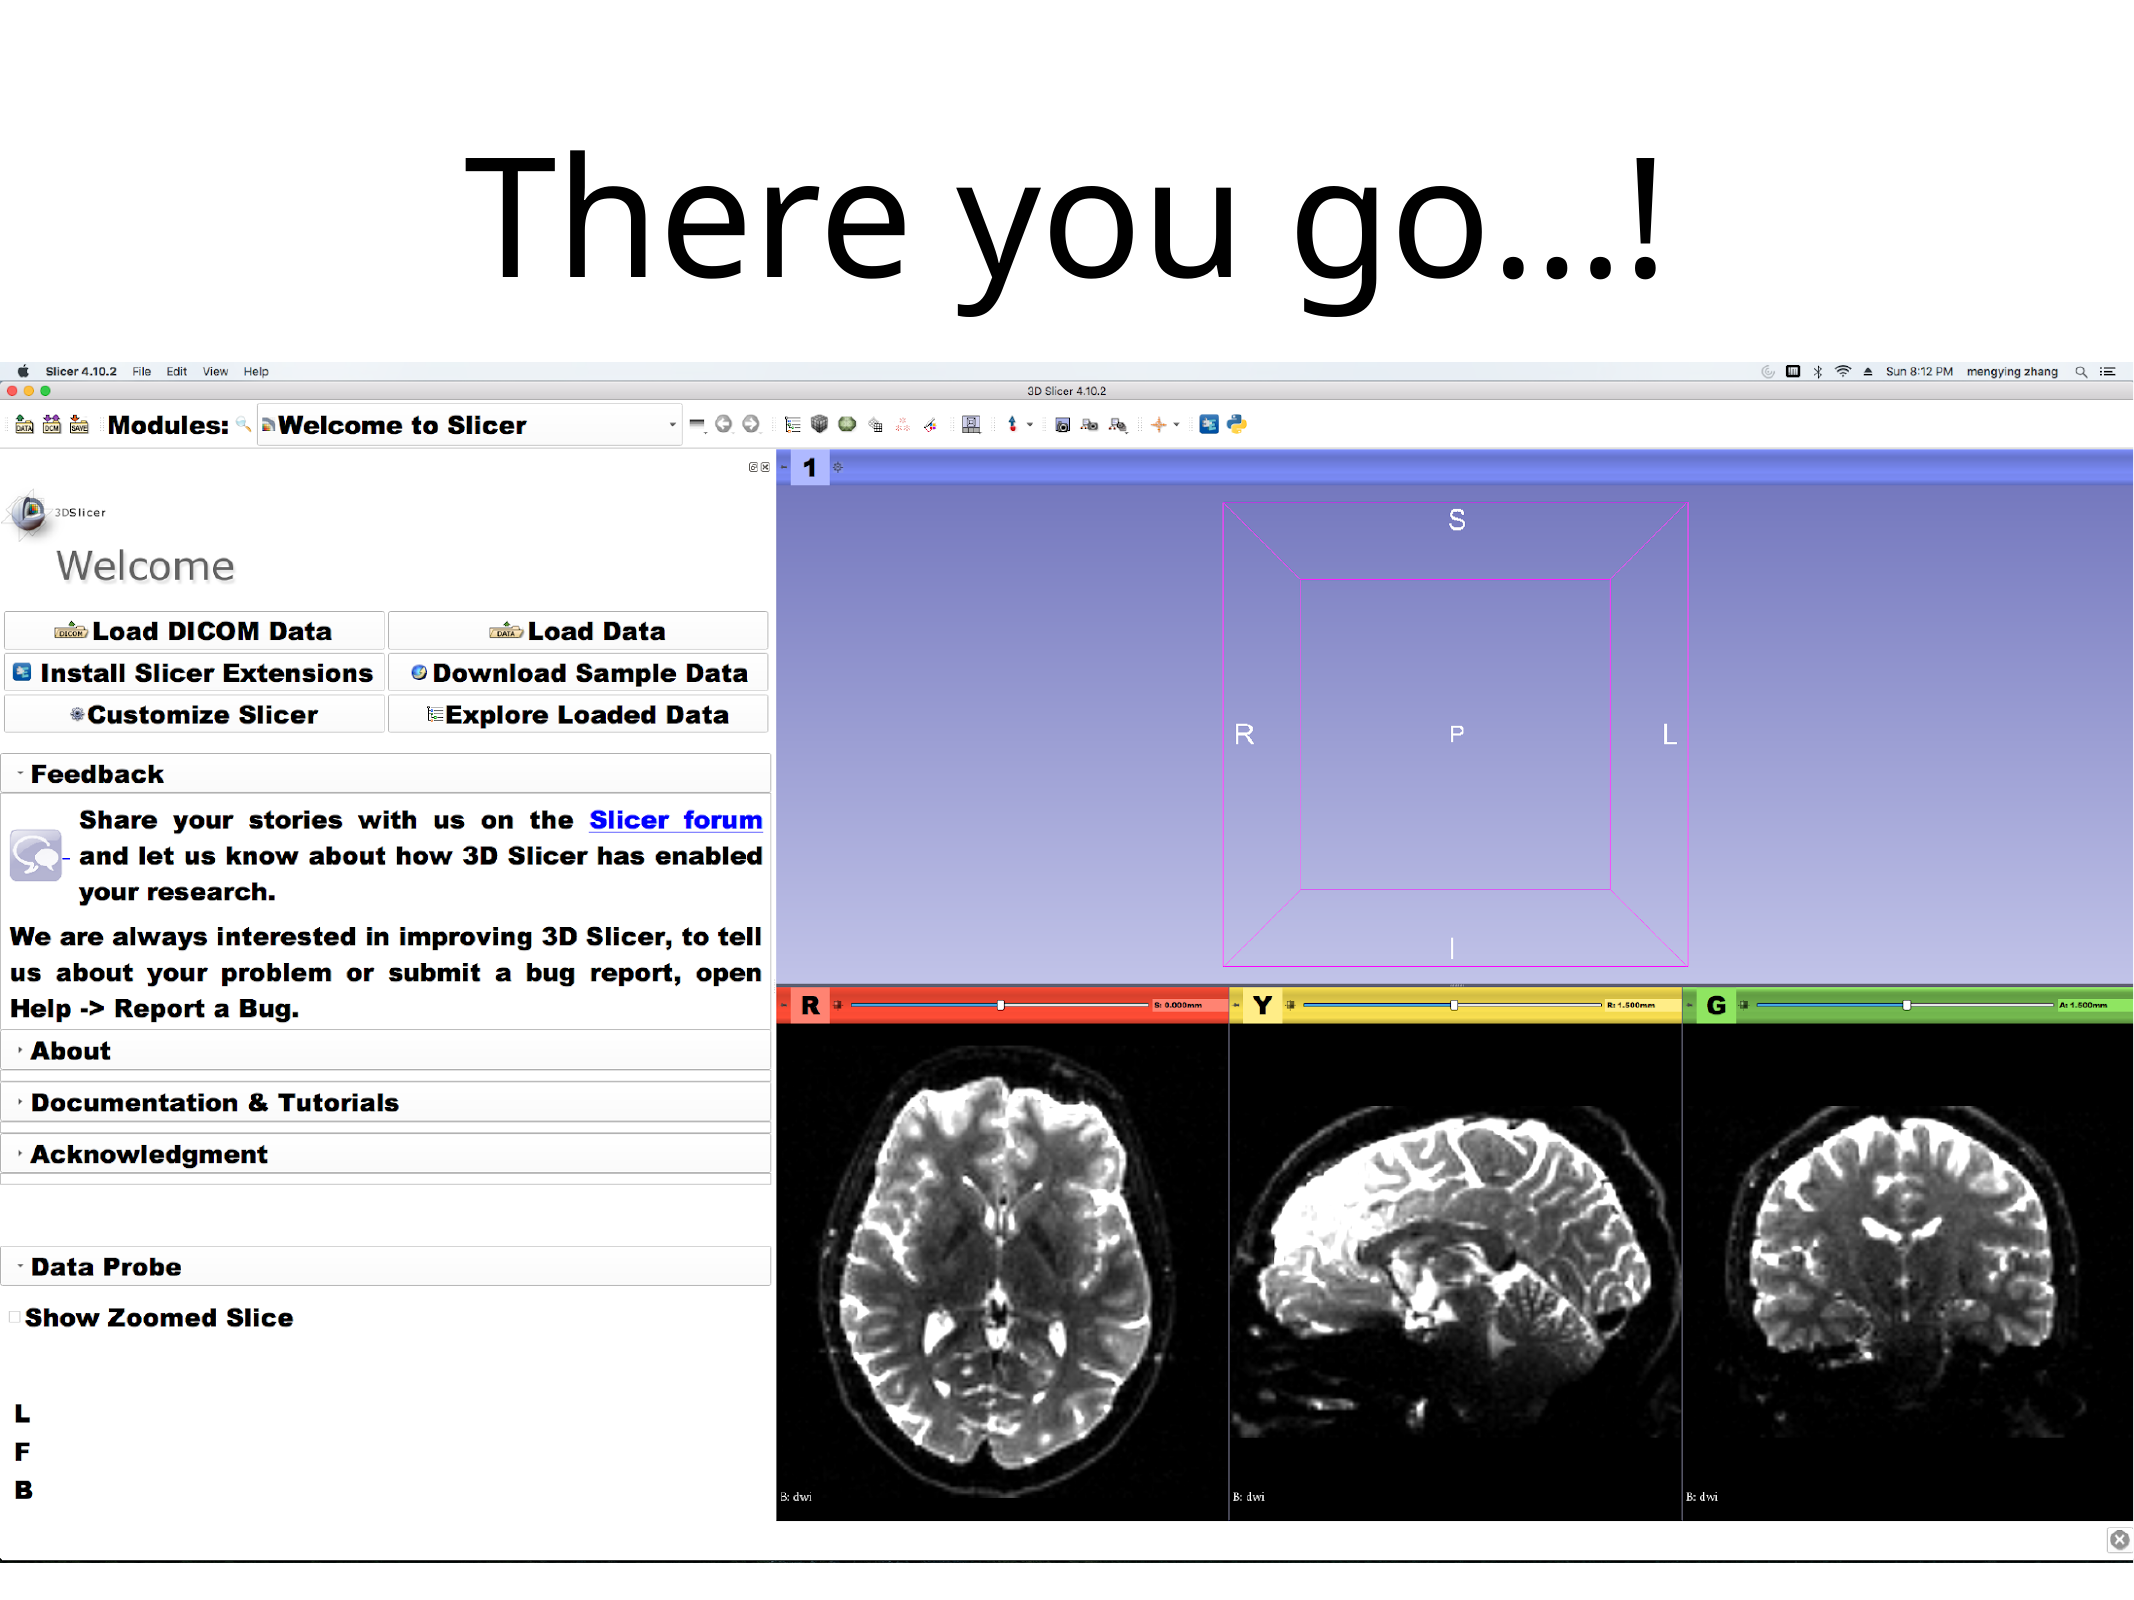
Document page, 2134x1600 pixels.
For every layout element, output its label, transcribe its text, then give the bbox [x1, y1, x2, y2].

picture [0, 362, 2134, 1563]
title There you go…! [156, 33, 1978, 360]
